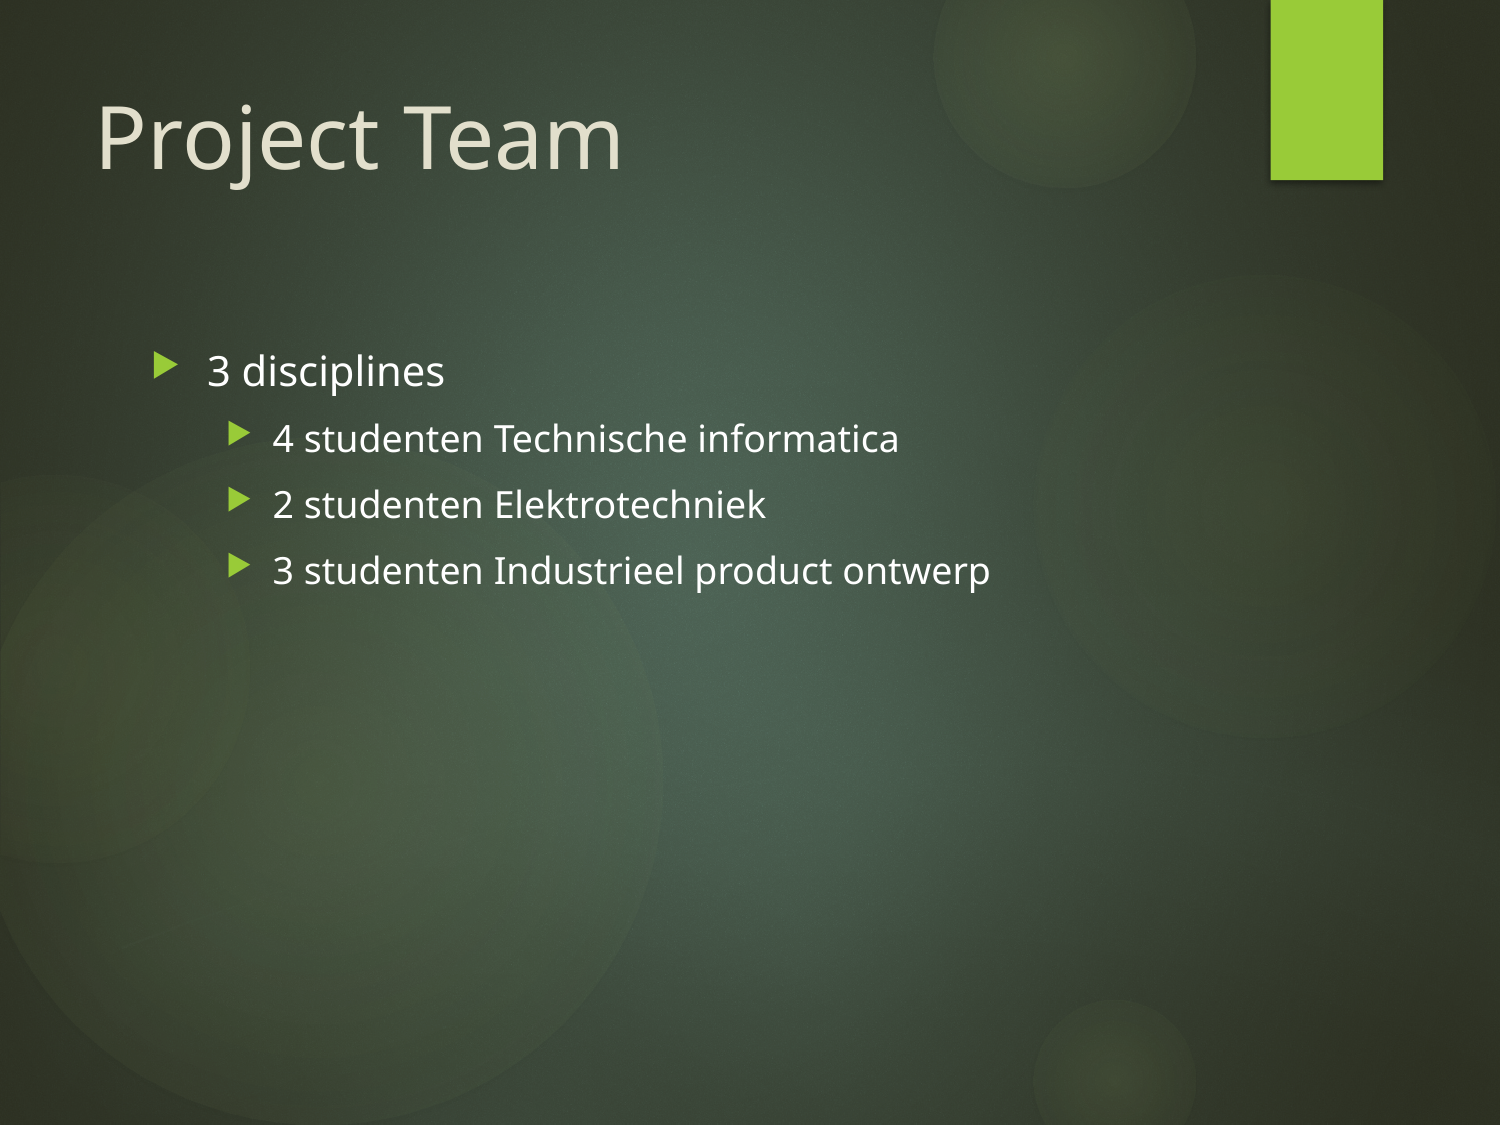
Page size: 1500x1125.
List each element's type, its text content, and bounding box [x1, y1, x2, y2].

list 3 disciplines 4 studenten Technische informatica 2 studenten Elektrotechniek 3 studenten Industrieel product ontwerp [135, 336, 1237, 1025]
title Project Team [79, 74, 1237, 304]
